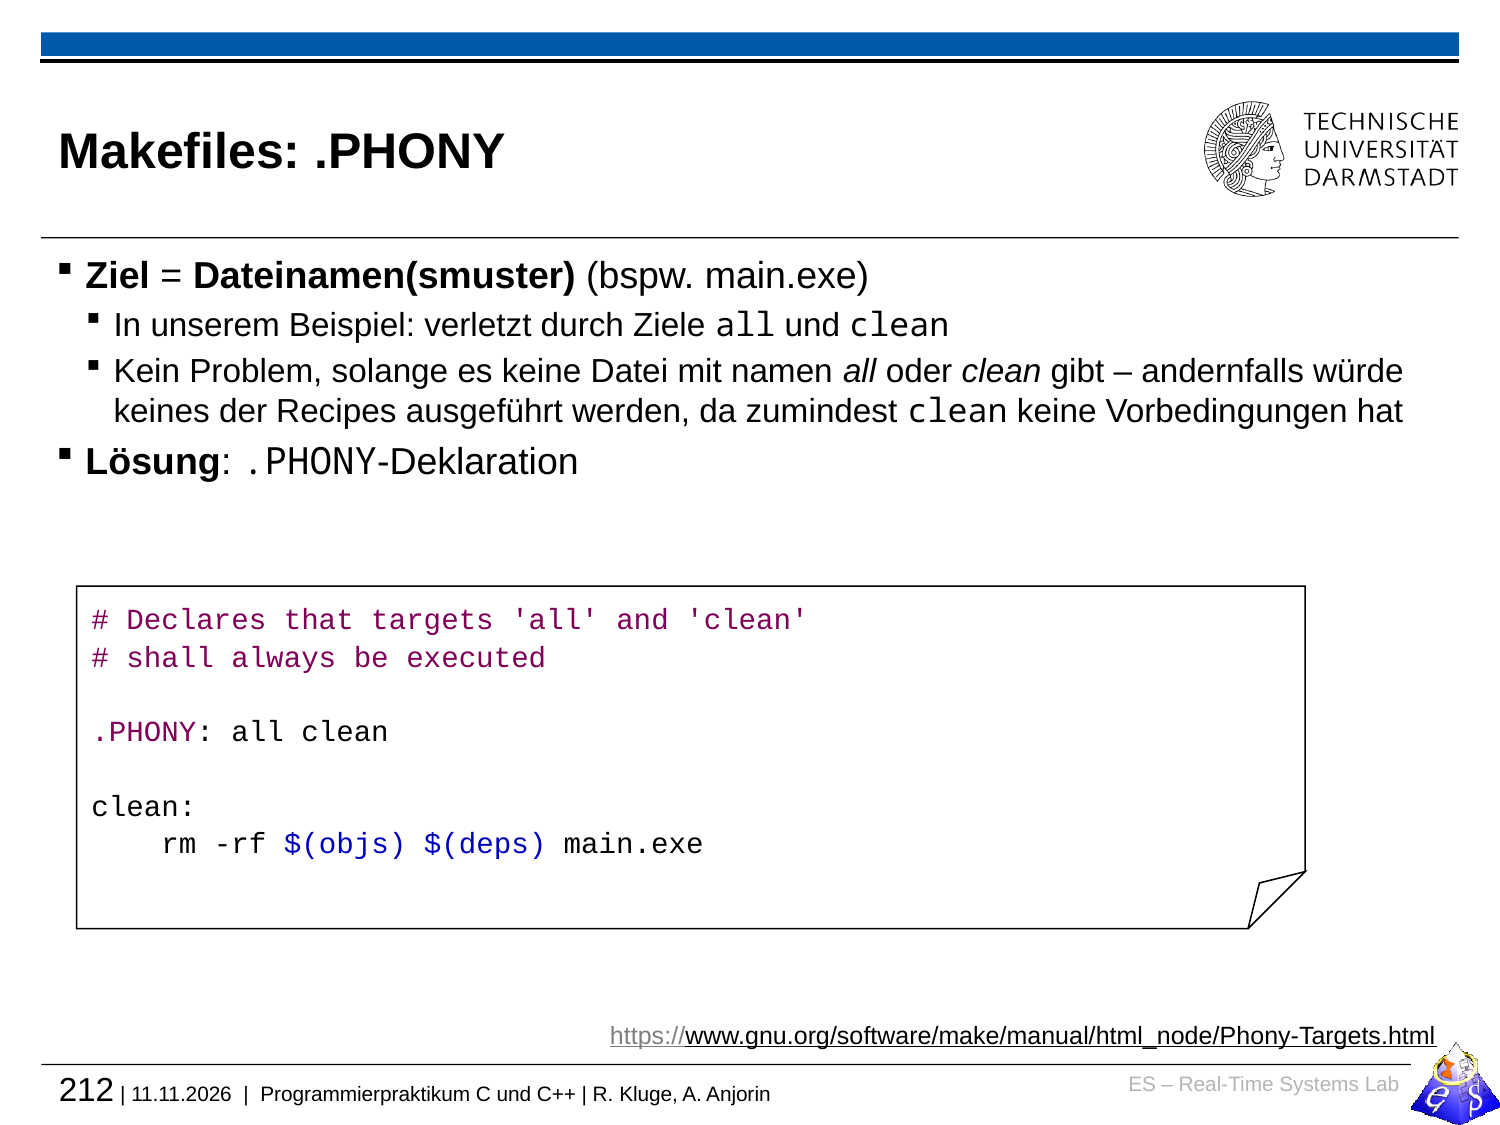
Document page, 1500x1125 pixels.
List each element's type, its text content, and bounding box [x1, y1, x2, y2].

title Makefiles: .PHONY [58, 80, 1187, 218]
text_box # Declares that targets 'all' and 'clean' # shall always be executed .PHONY: all clean clean: rm -rf $(objs) $(deps) main.exe [76, 586, 1306, 929]
picture [1187, 84, 1483, 214]
text_box https://www.gnu.org/software/make/manual/html_node/Phony-Targets.html [563, 1015, 1459, 1058]
list Ziel = Dateinamen(smuster) (bspw. main.exe) In unserem Beispiel: verletzt durch Ziele all und clean Kein Problem, solange es keine Datei mit namen all oder clean gibt – andernfalls würde keines der Recipes ausgeführt werden, da zumindest clean keine Vorbedingungen hat Lösung: .PHONY-Deklaration [41, 243, 1459, 1059]
picture [1411, 1041, 1500, 1125]
